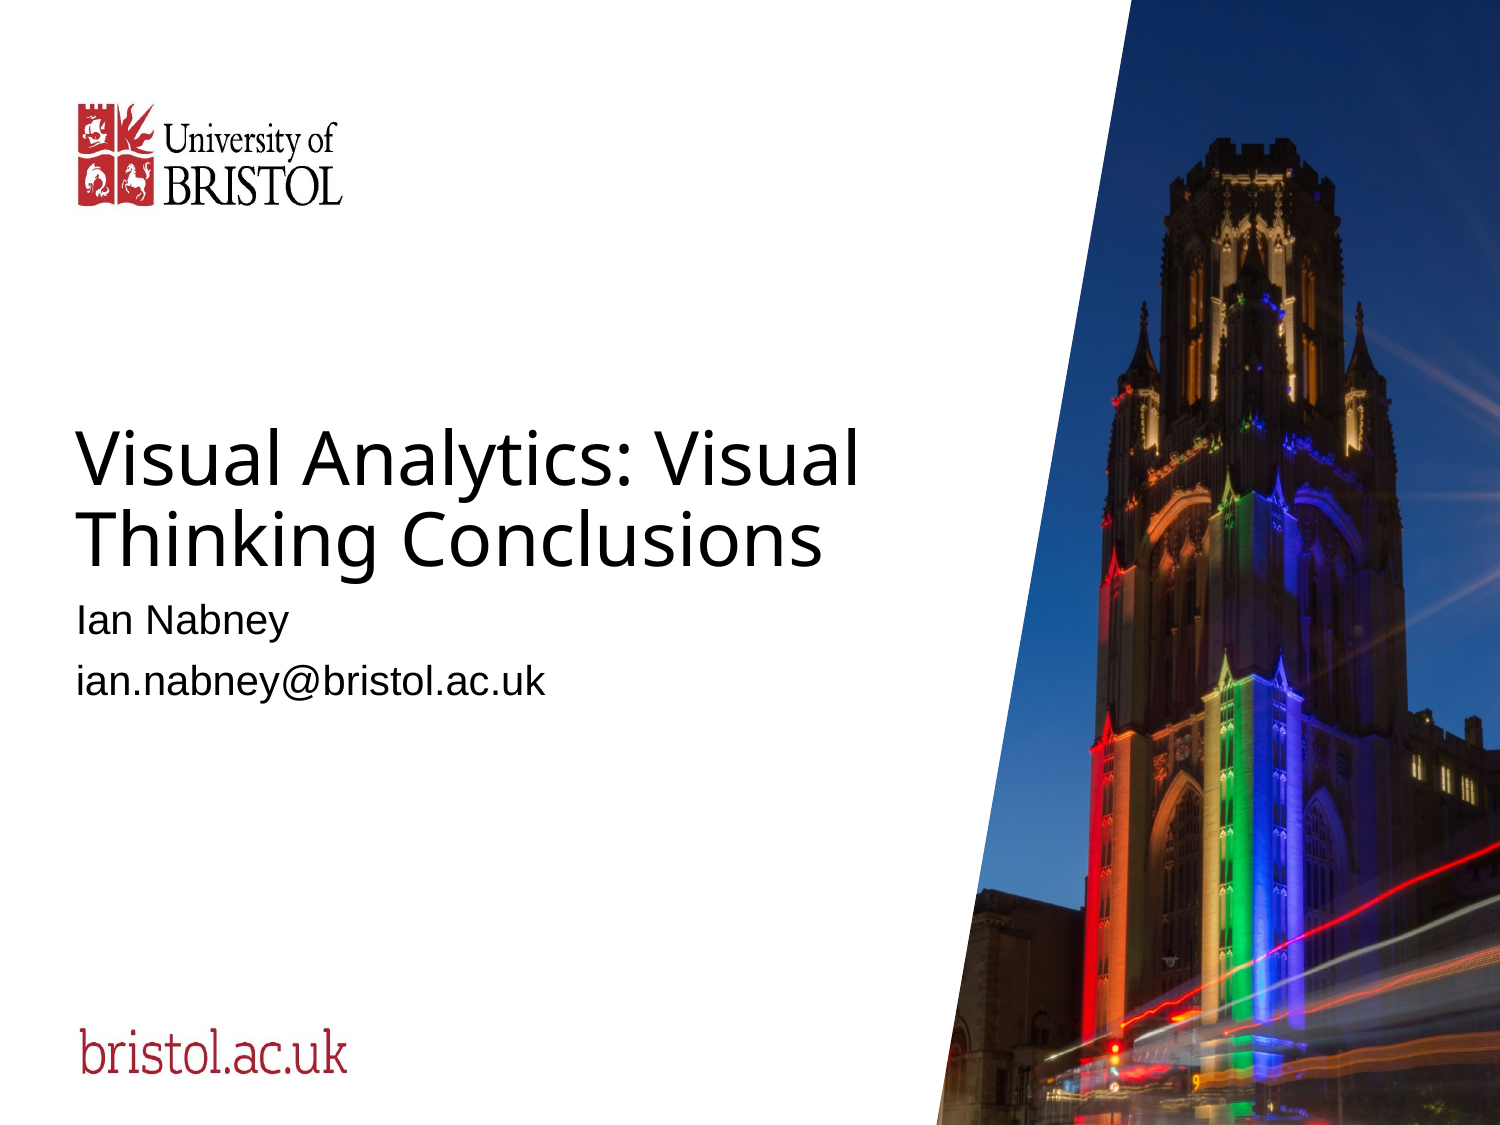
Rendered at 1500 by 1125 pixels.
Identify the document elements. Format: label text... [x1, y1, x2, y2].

picture [0, 0, 1500, 1125]
subtitle Ian Nabney ian.nabney@bristol.ac.uk [60, 590, 924, 879]
title Visual Analytics: Visual Thinking Conclusions [60, 349, 924, 590]
